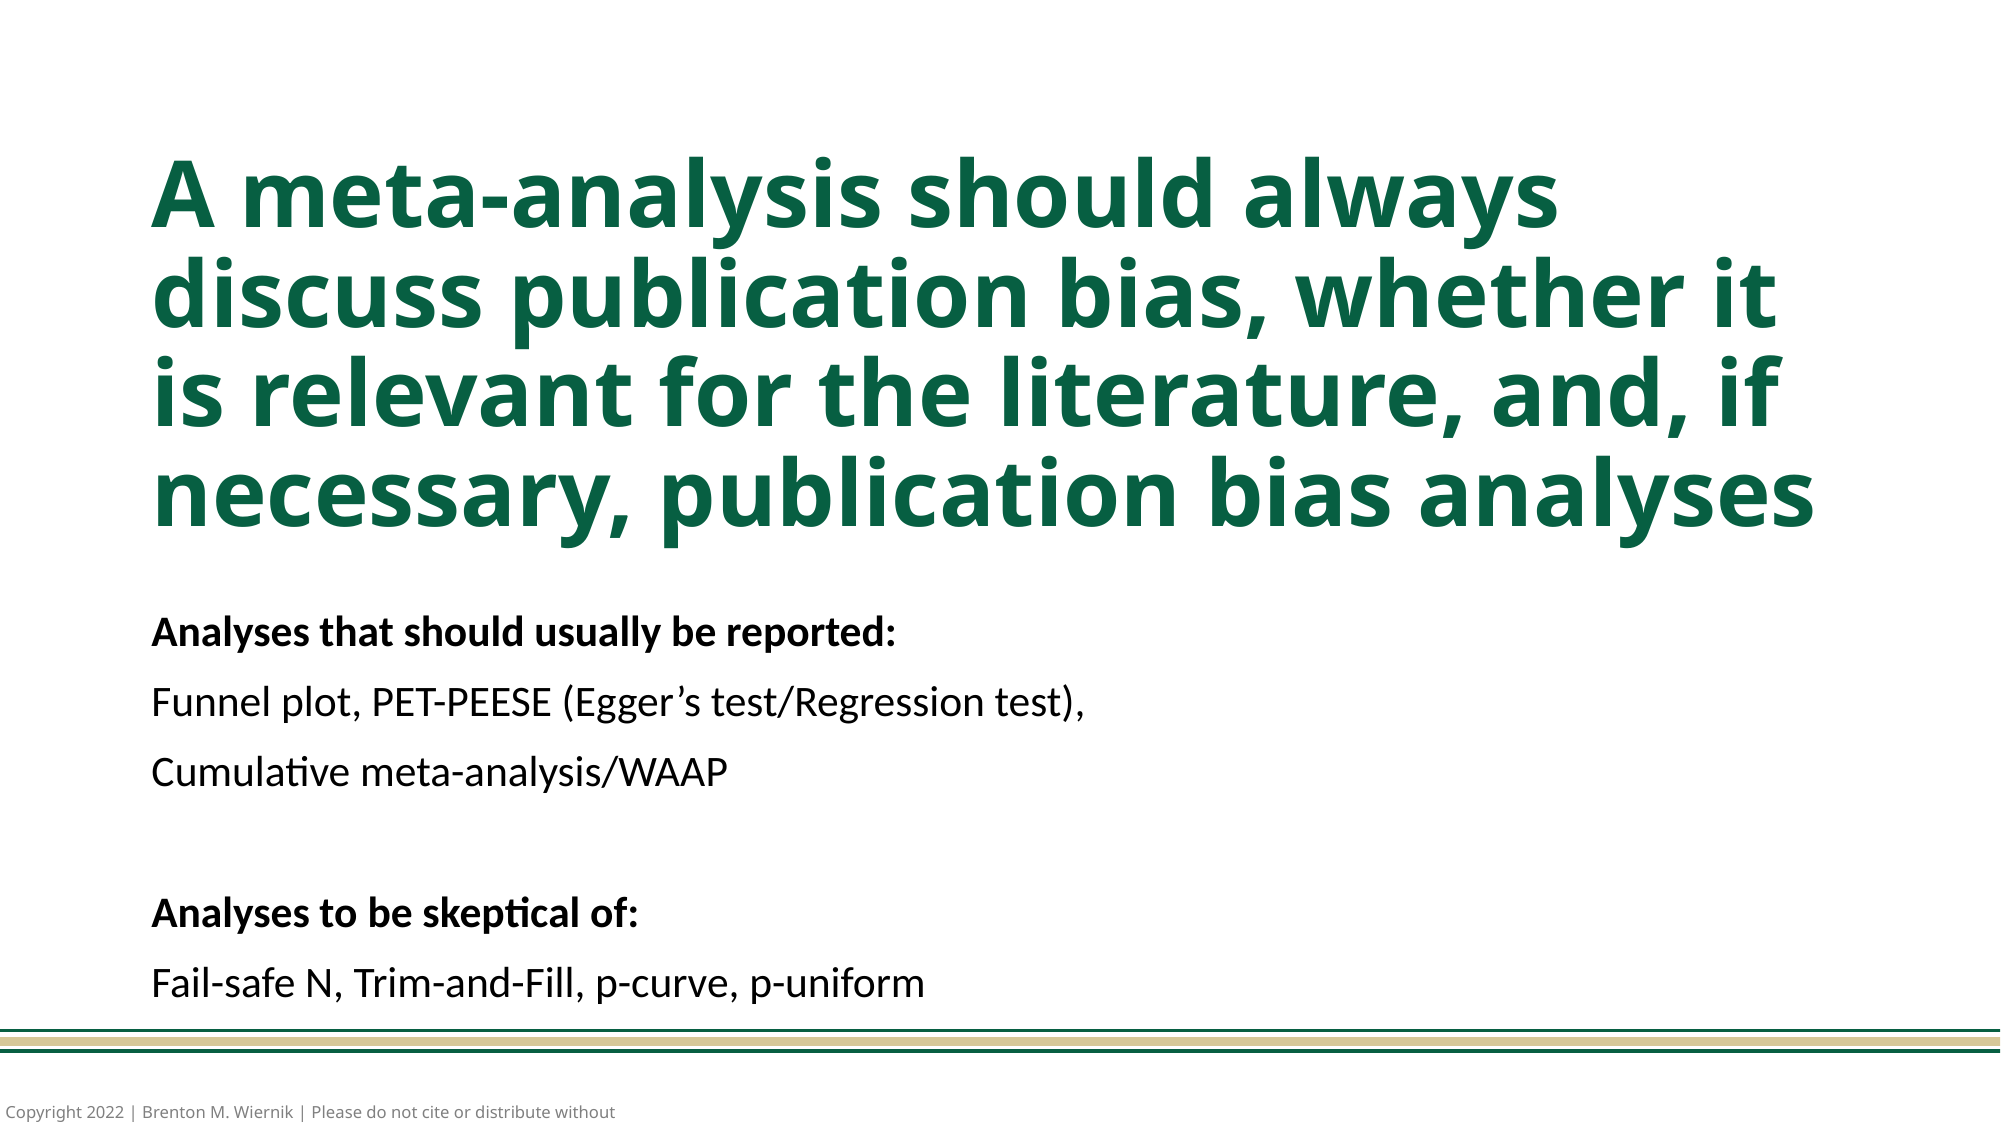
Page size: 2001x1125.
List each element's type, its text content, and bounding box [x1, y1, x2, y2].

title A meta-analysis should always discuss publication bias, whether it is relevant for the literature, and, if necessary, publication bias analyses [136, 86, 1862, 555]
list Analyses that should usually be reported: Funnel plot, PET-PEESE (Egger’s test/Regression test), Cumulative meta-analysis/WAAP Analyses to be skeptical of: Fail-safe N, Trim-and-Fill, p-curve, p-uniform [136, 595, 1862, 1016]
